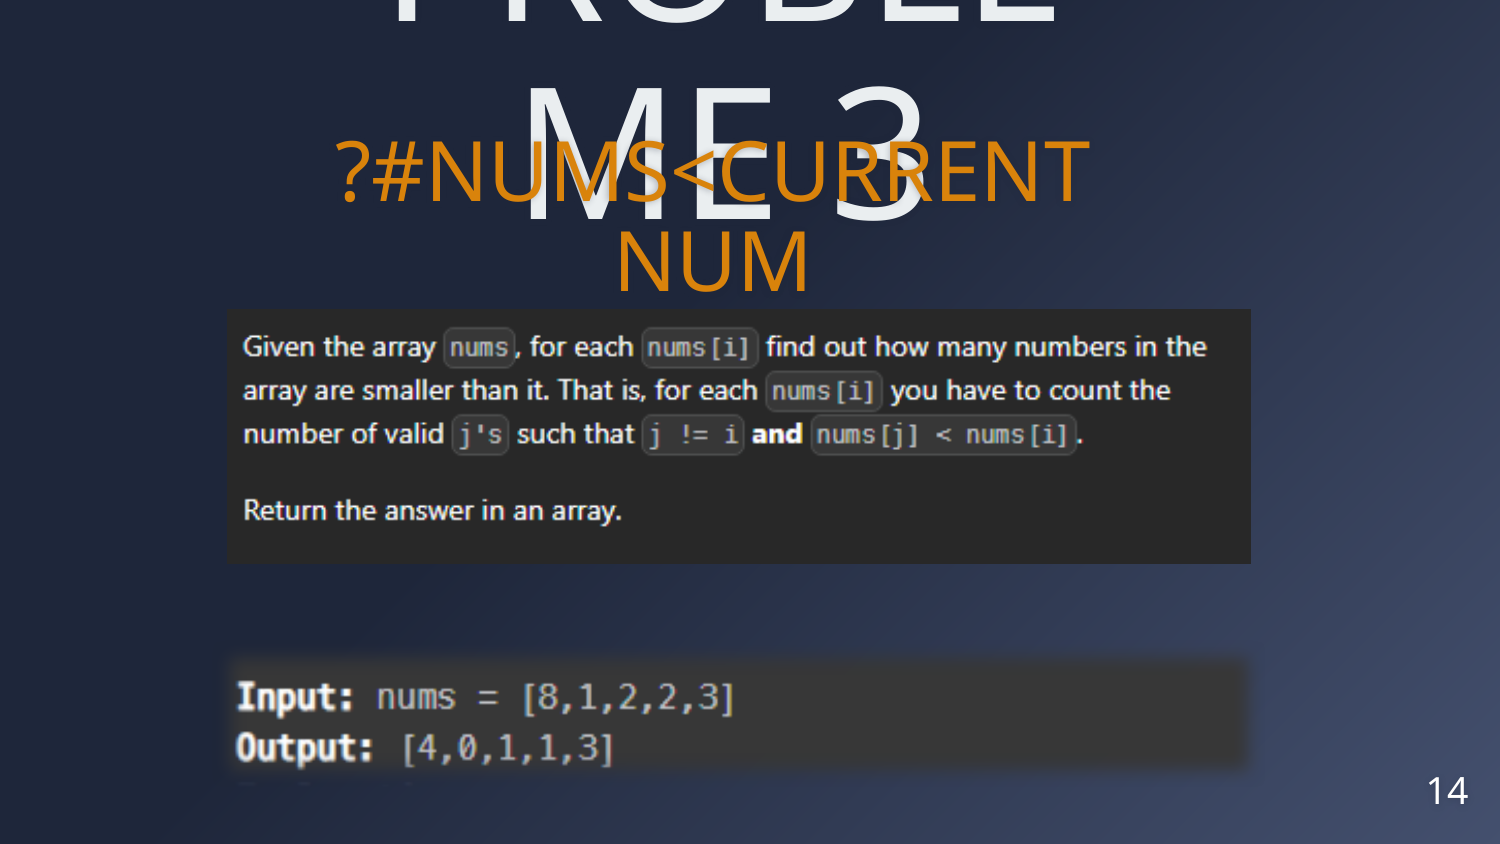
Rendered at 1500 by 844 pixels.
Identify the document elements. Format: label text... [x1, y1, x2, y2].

picture [212, 640, 1266, 788]
slide_number 14 [1378, 761, 1469, 814]
text_box ?#NUMS<CURRENT NUM [227, 207, 1199, 309]
picture [227, 309, 1251, 564]
title PROBLEME 3 [352, 48, 1096, 204]
